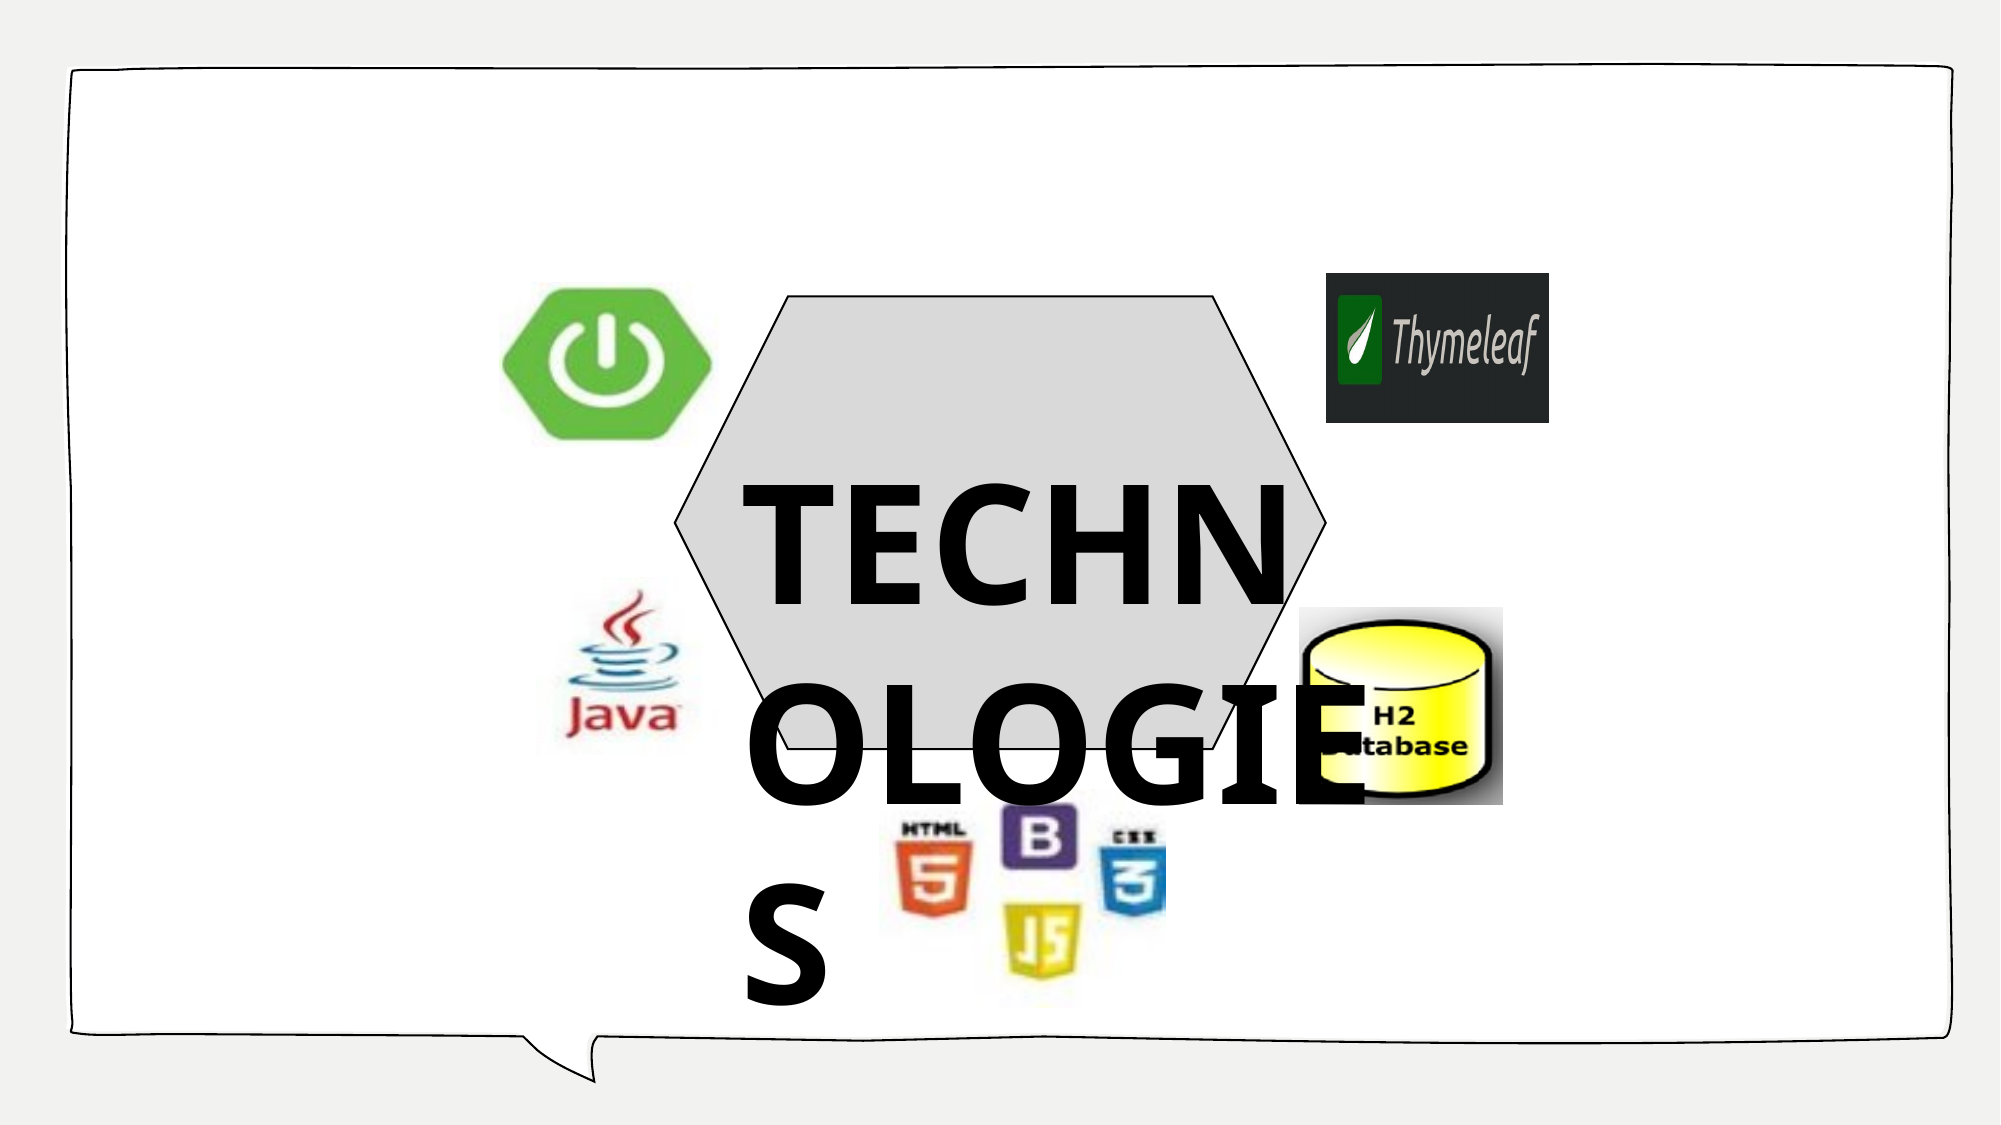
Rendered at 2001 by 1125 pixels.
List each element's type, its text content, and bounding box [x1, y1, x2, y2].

picture [879, 789, 1166, 1008]
picture [1326, 272, 1549, 423]
text_box [673, 295, 1281, 626]
text_box TECHNOLOGIES [725, 430, 1397, 1046]
picture [1285, 607, 1517, 805]
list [499, 282, 719, 447]
picture [536, 577, 718, 755]
